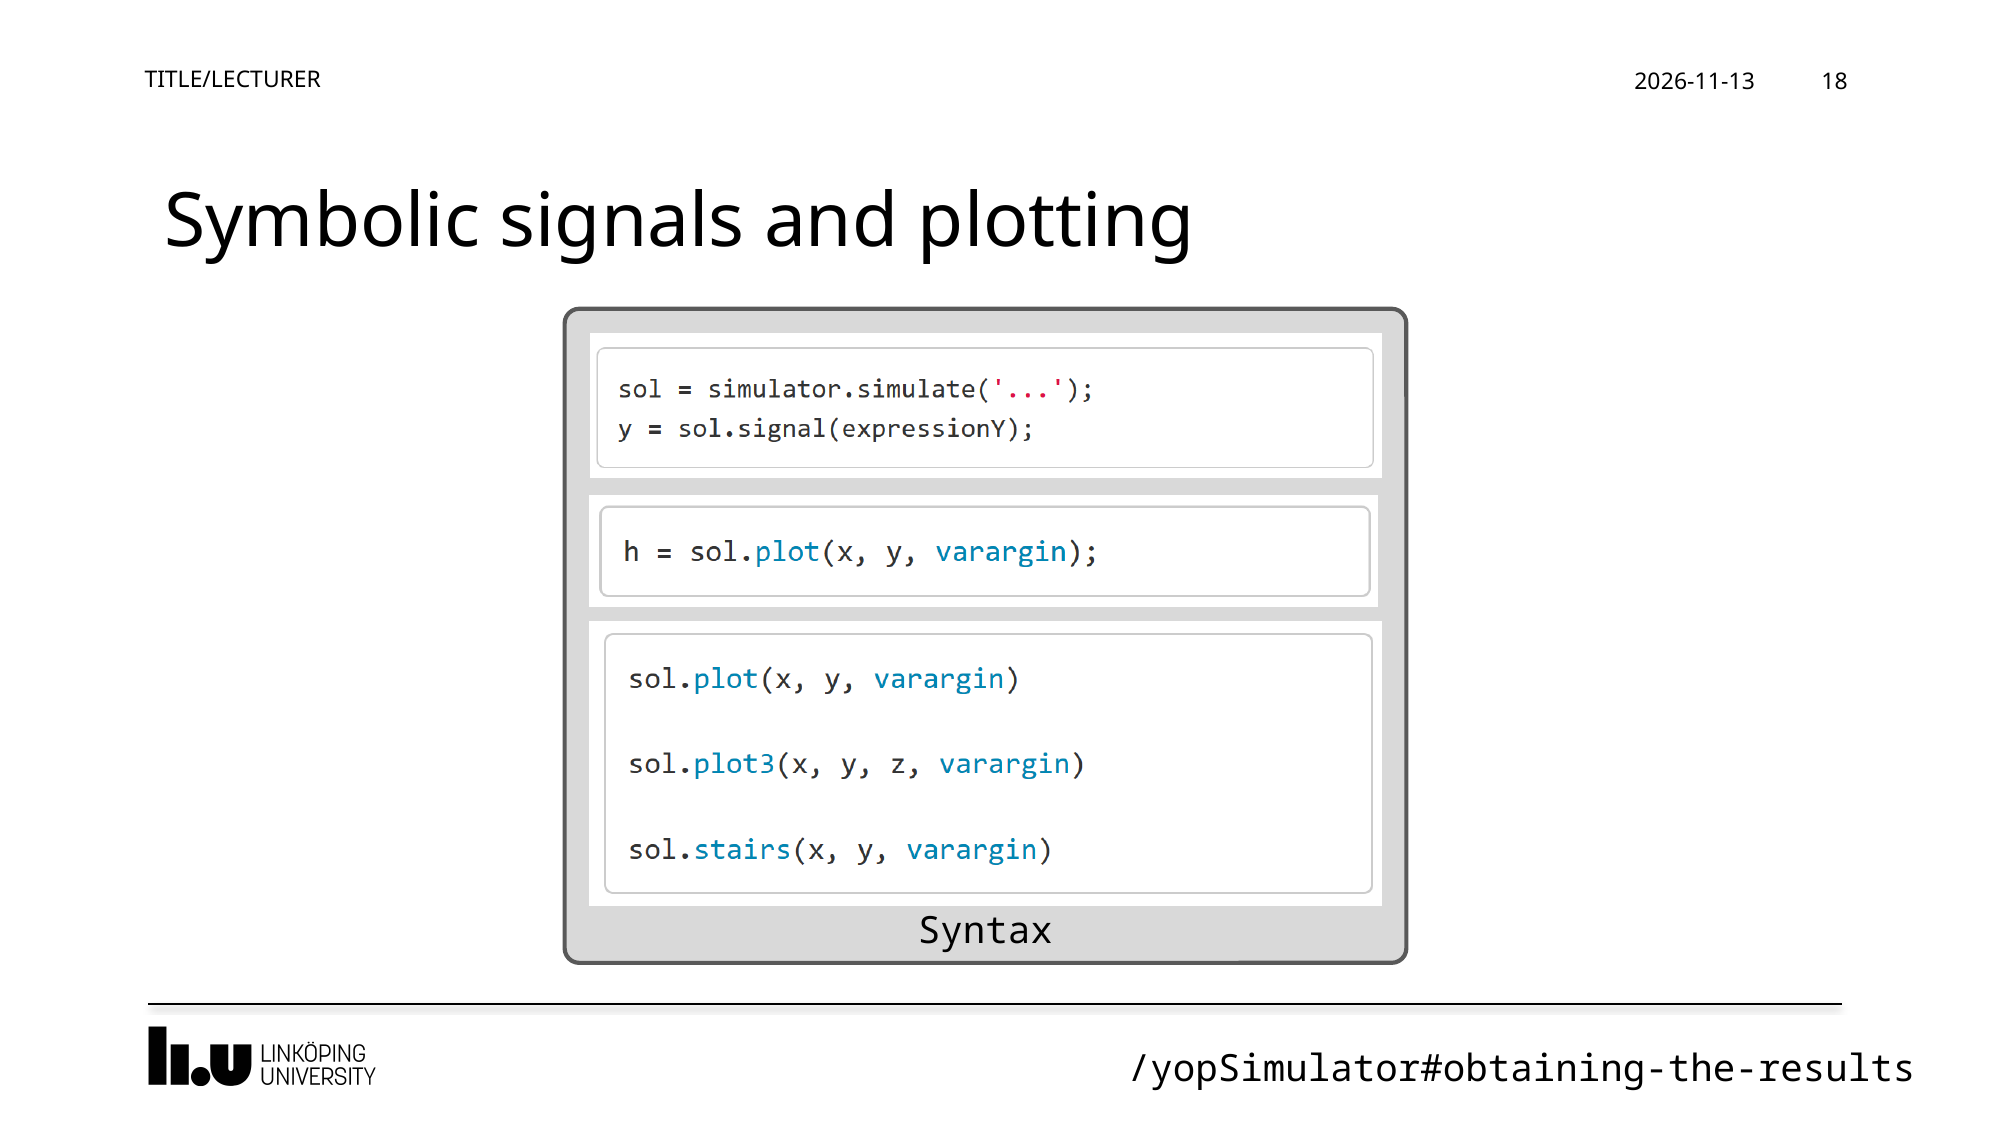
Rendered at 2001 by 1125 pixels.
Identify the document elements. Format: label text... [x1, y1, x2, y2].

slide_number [1457, 59, 1741, 103]
text_box /yopSimulator#obtaining-the-results [1113, 1036, 2000, 1096]
title Symbolic signals and plotting [149, 163, 1843, 301]
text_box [564, 308, 1407, 964]
footer TITLE/LECTURER [129, 59, 1407, 103]
picture [146, 1023, 378, 1089]
slide_number 18 [1741, 59, 1863, 103]
